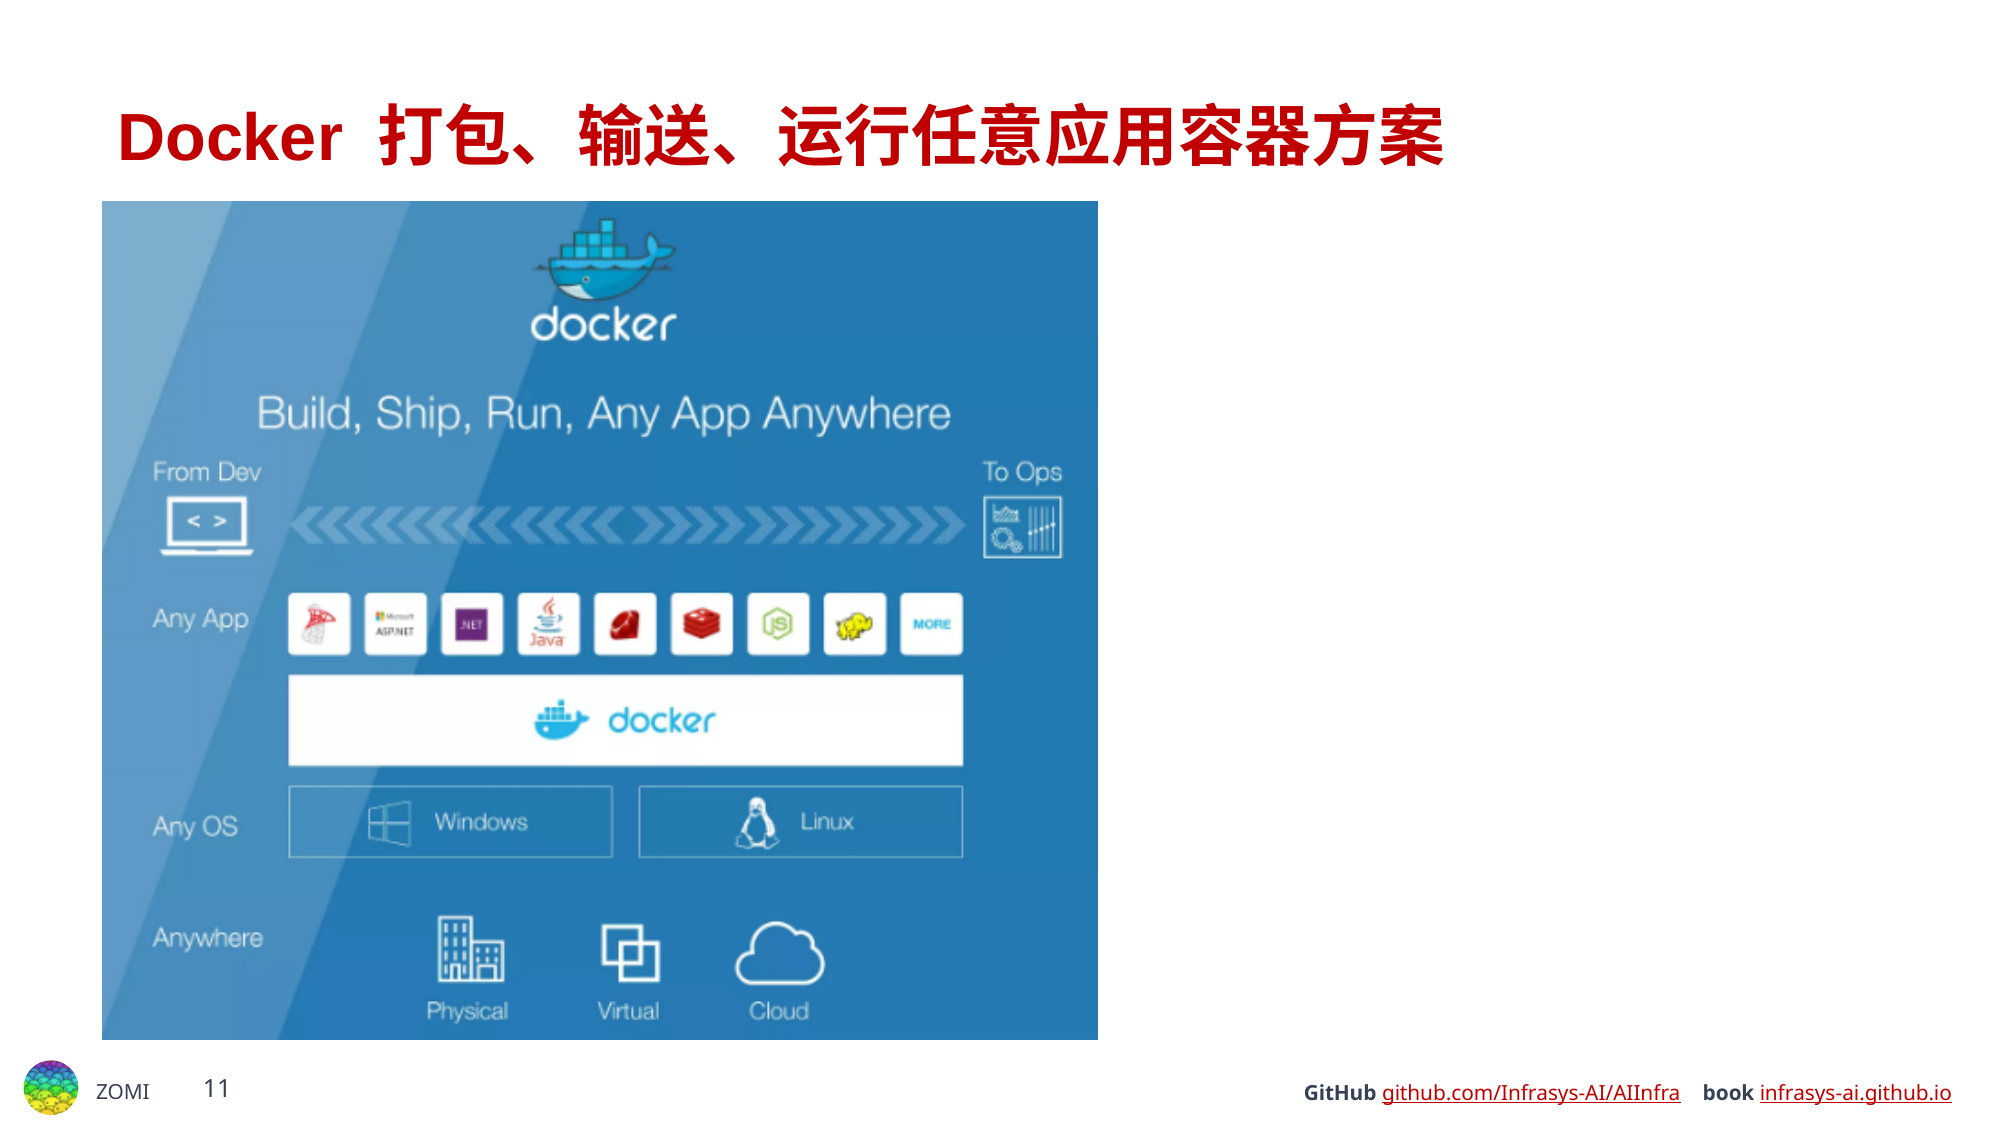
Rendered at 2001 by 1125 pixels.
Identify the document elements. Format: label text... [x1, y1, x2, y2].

picture [102, 200, 1099, 1040]
picture [23, 1060, 79, 1115]
title Docker 打包、输送、运行任意应用容器方案 [102, 85, 1901, 183]
